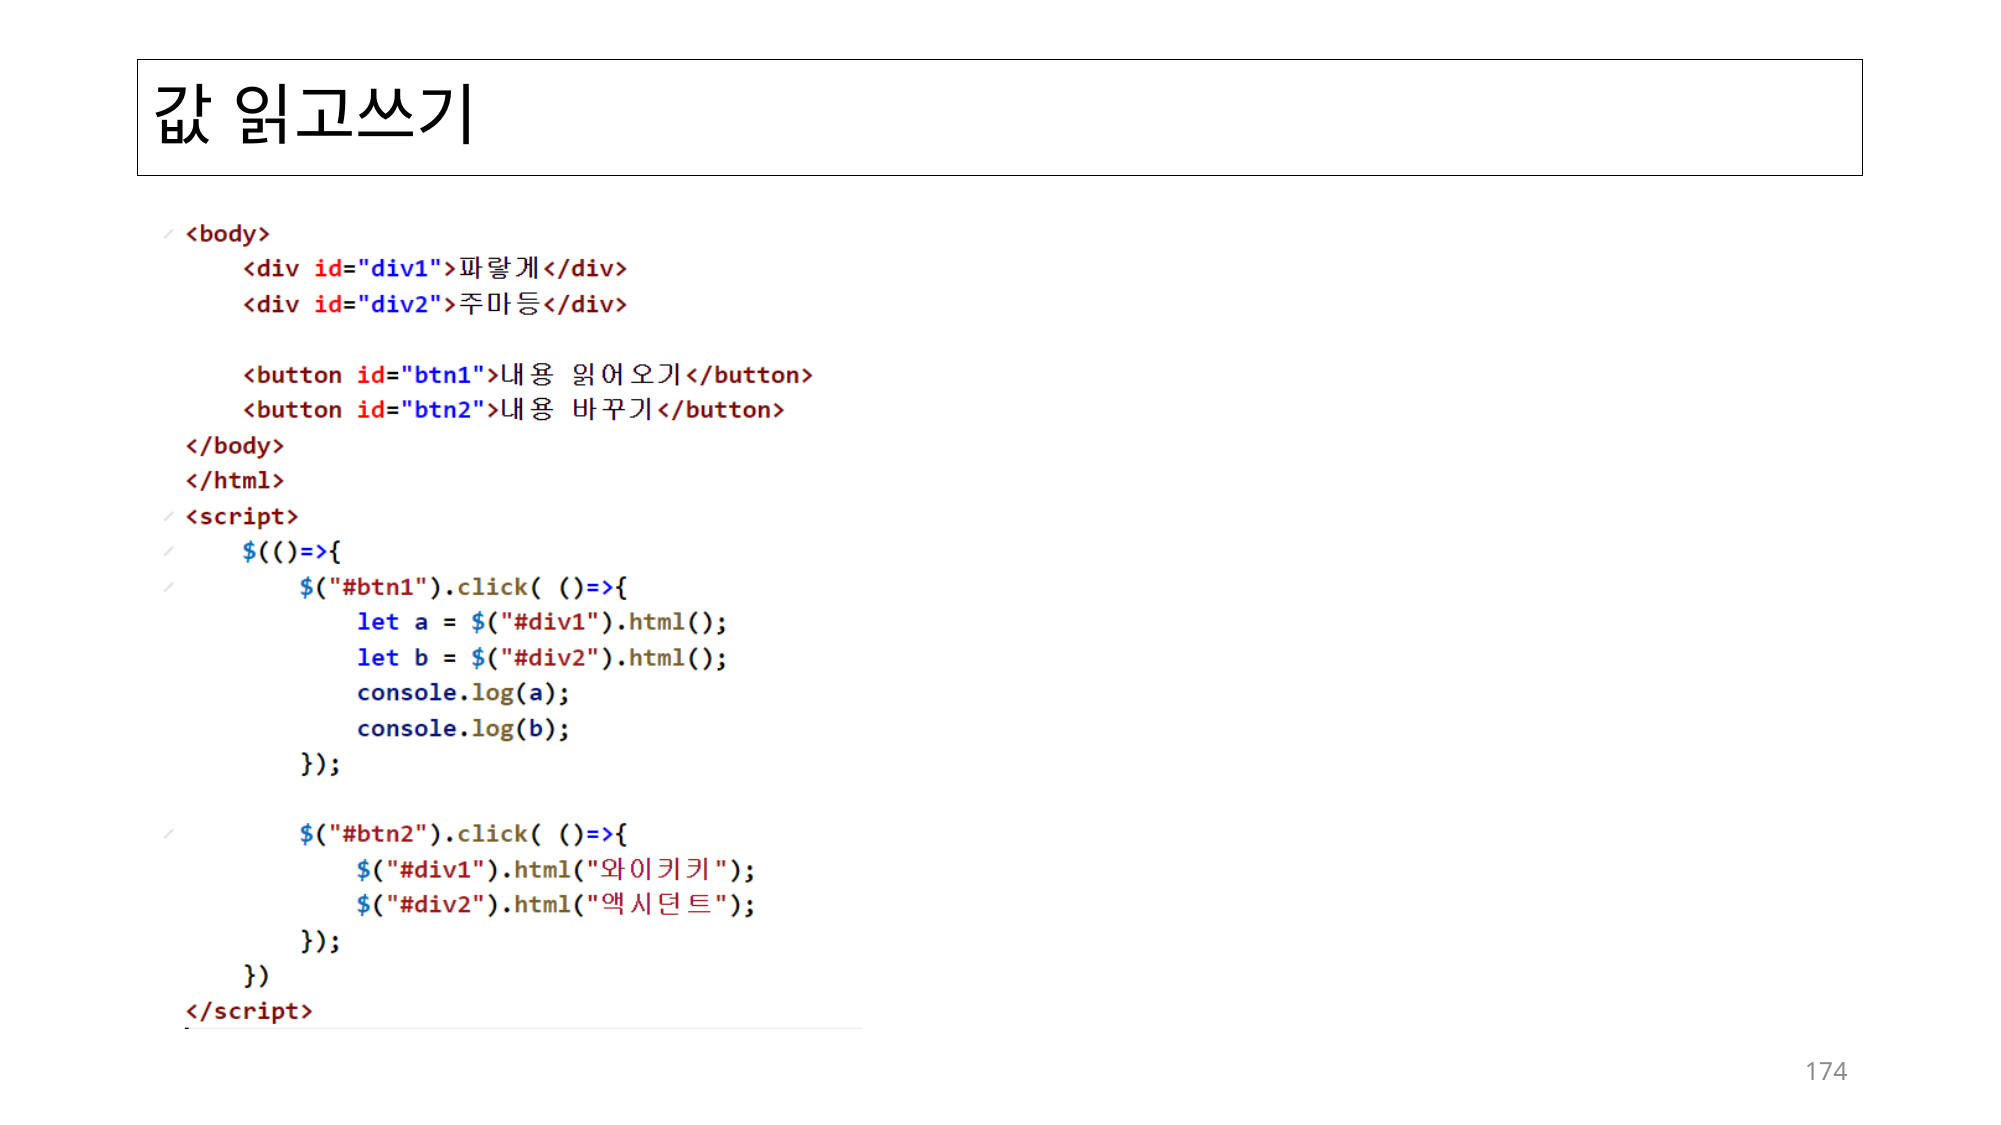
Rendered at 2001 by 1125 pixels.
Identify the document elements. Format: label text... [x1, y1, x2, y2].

slide_number 174 [1412, 1042, 1863, 1103]
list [164, 212, 863, 1029]
title 값 읽고쓰기 [137, 59, 1863, 176]
